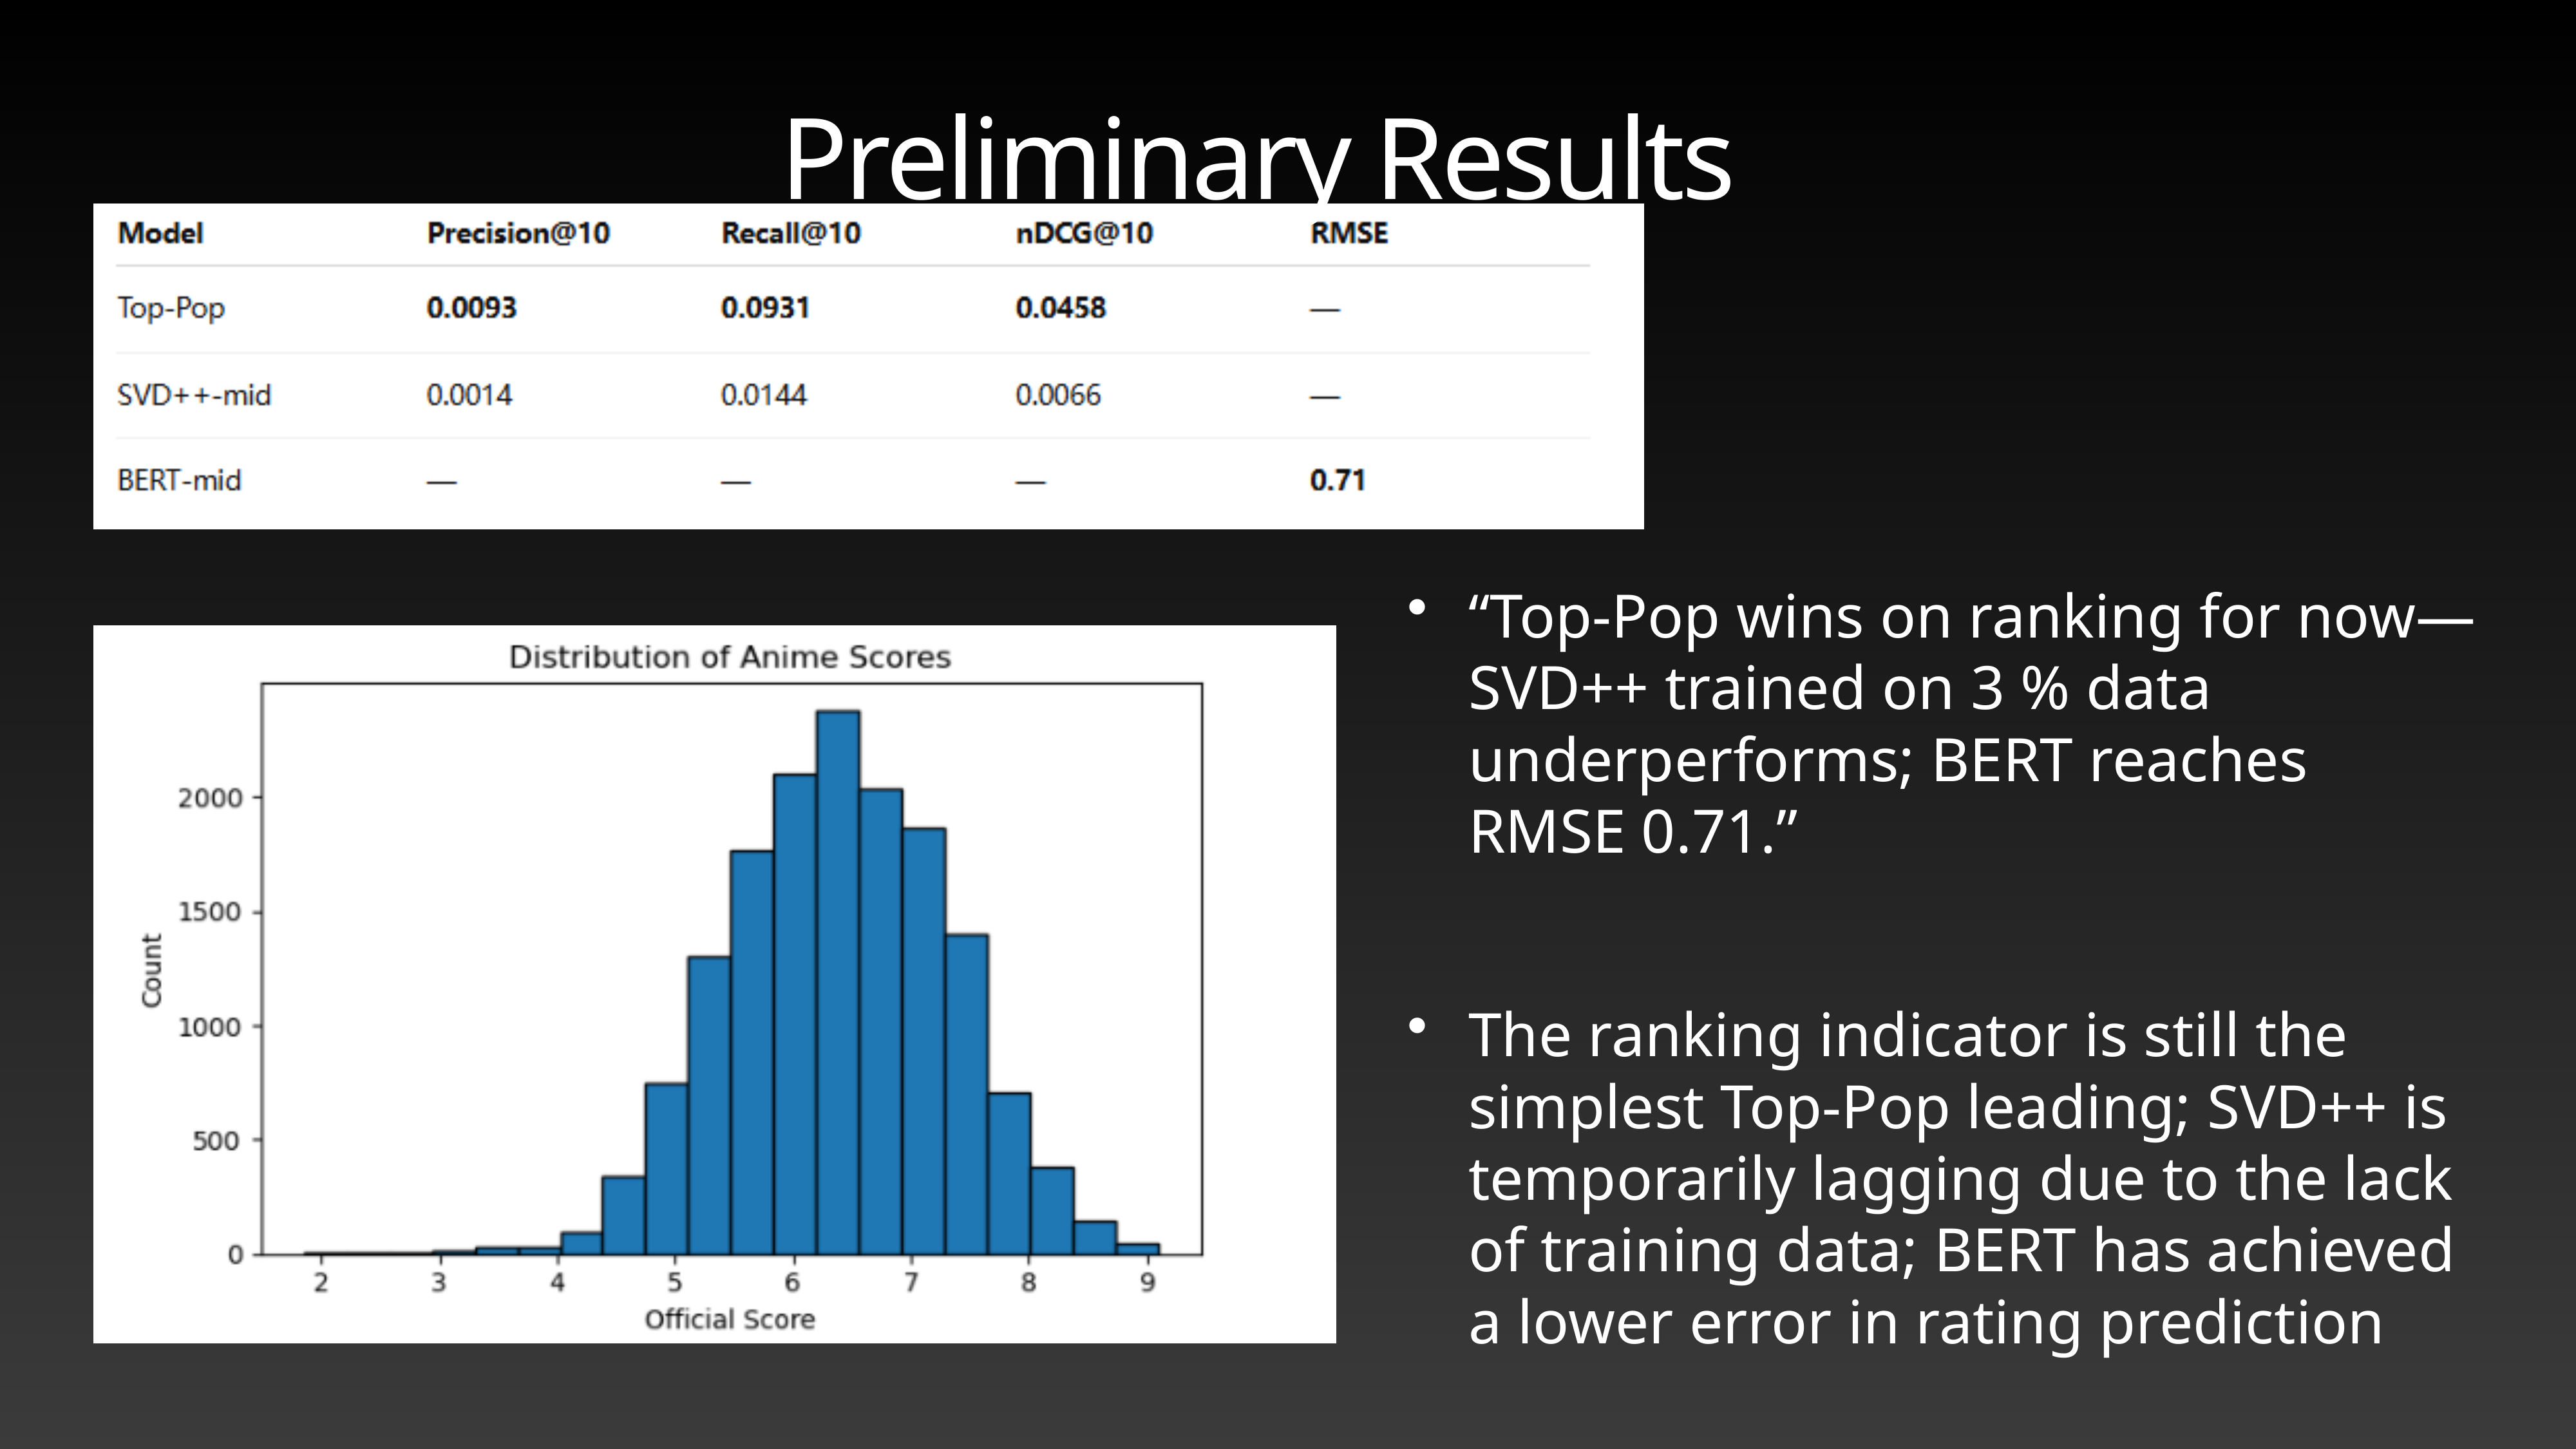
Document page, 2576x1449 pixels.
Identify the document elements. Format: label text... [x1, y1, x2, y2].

title Preliminary Results [747, 62, 1768, 227]
picture [93, 203, 1644, 530]
picture [93, 625, 1337, 1343]
list “Top-Pop wins on ranking for now—SVD++ trained on 3 % data underperforms; BERT reaches RMSE 0.71.” The ranking indicator is still the simplest Top-Pop leading; SVD++ is temporarily lagging due to the lack of training data; BERT has achieved a lower error in rating prediction [1401, 572, 2487, 1373]
